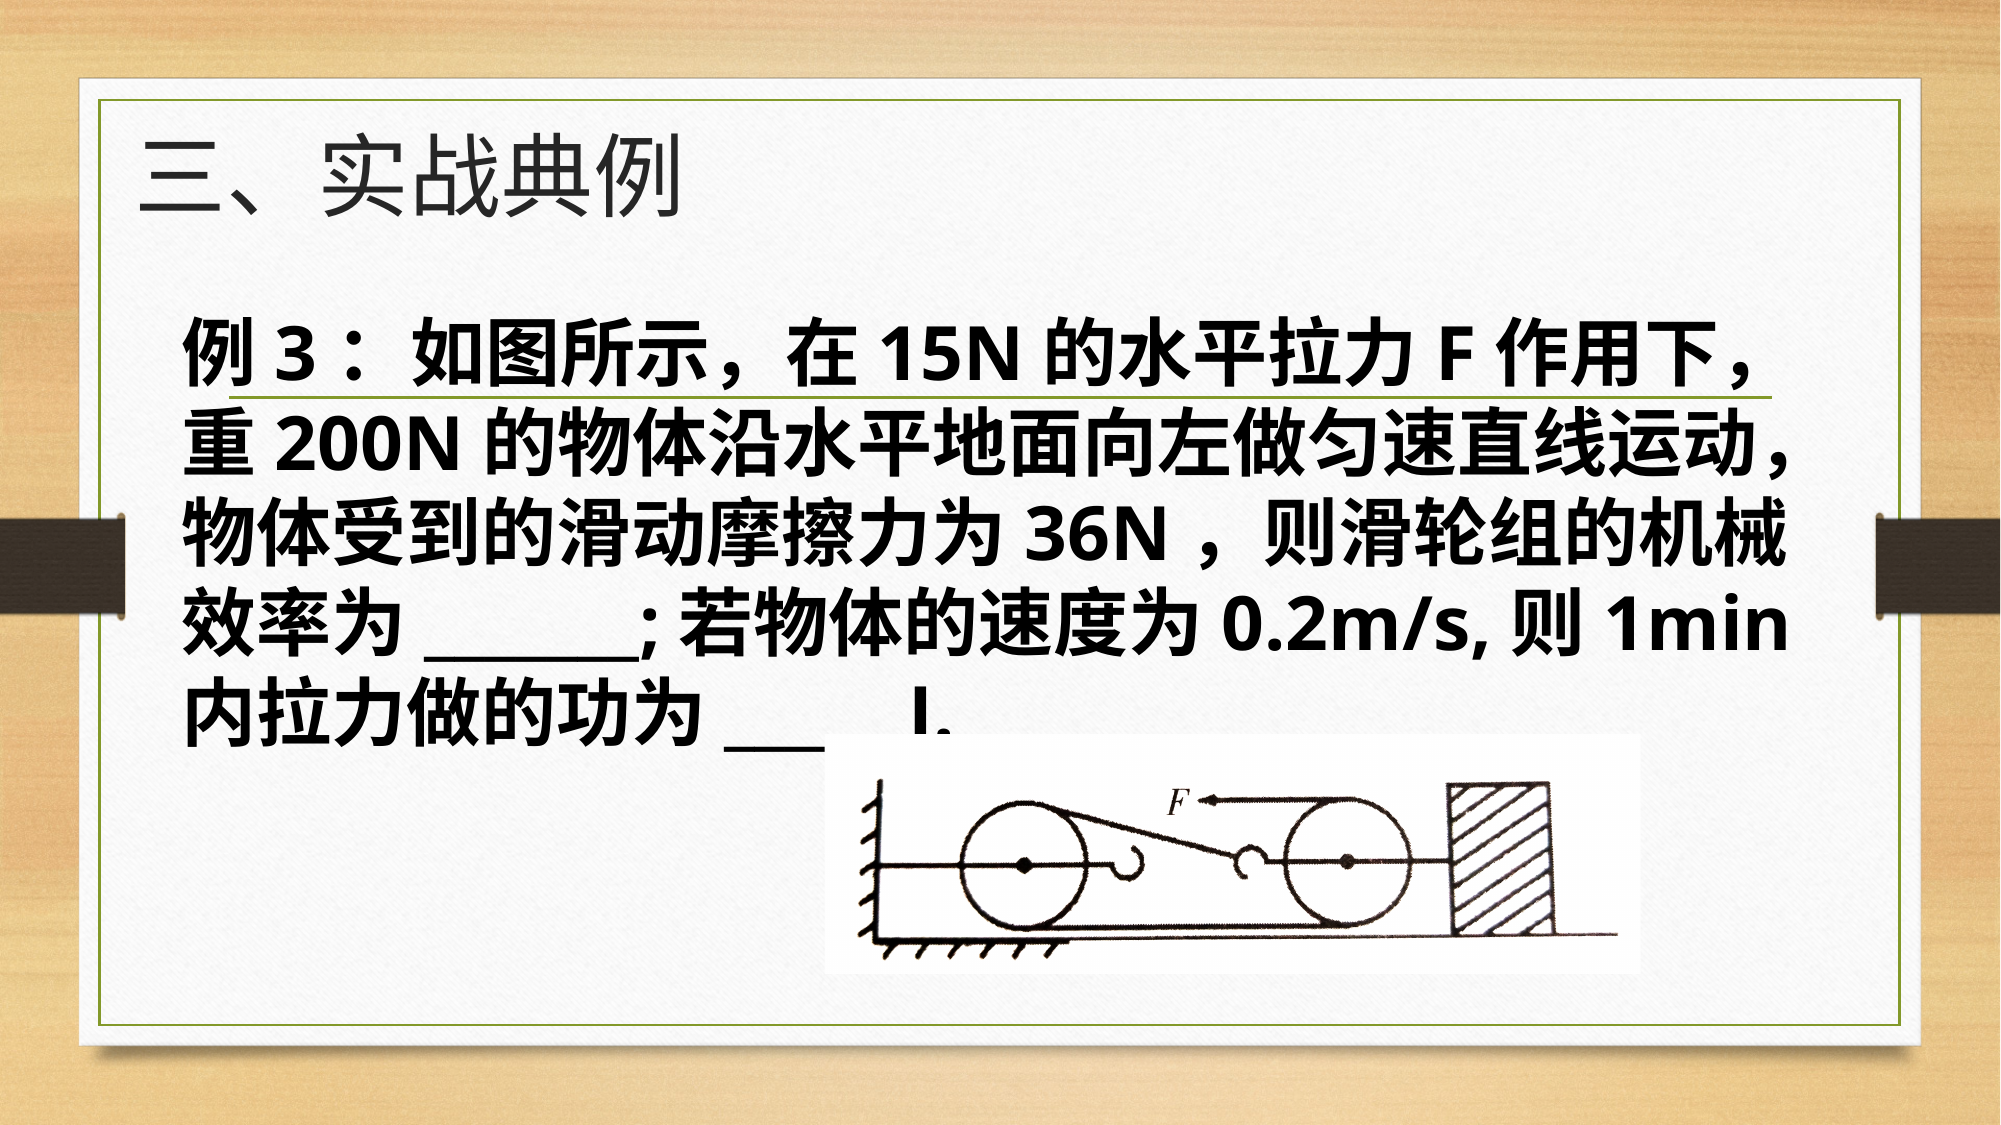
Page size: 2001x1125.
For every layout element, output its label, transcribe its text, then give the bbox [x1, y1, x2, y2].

text_box 例3：如图所示，在15N的水平拉力F作用下，重200N的物体沿水平地面向左做匀速直线运动，物体受到的滑动摩擦力为36N，则滑轮组的机械效率为_______;若物体的速度为0.2m/s,则1min内拉力做的功为______J. [166, 297, 1858, 763]
picture [0, 0, 2001, 1125]
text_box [824, 734, 1641, 975]
title 三、实战典例 [119, 66, 1695, 281]
